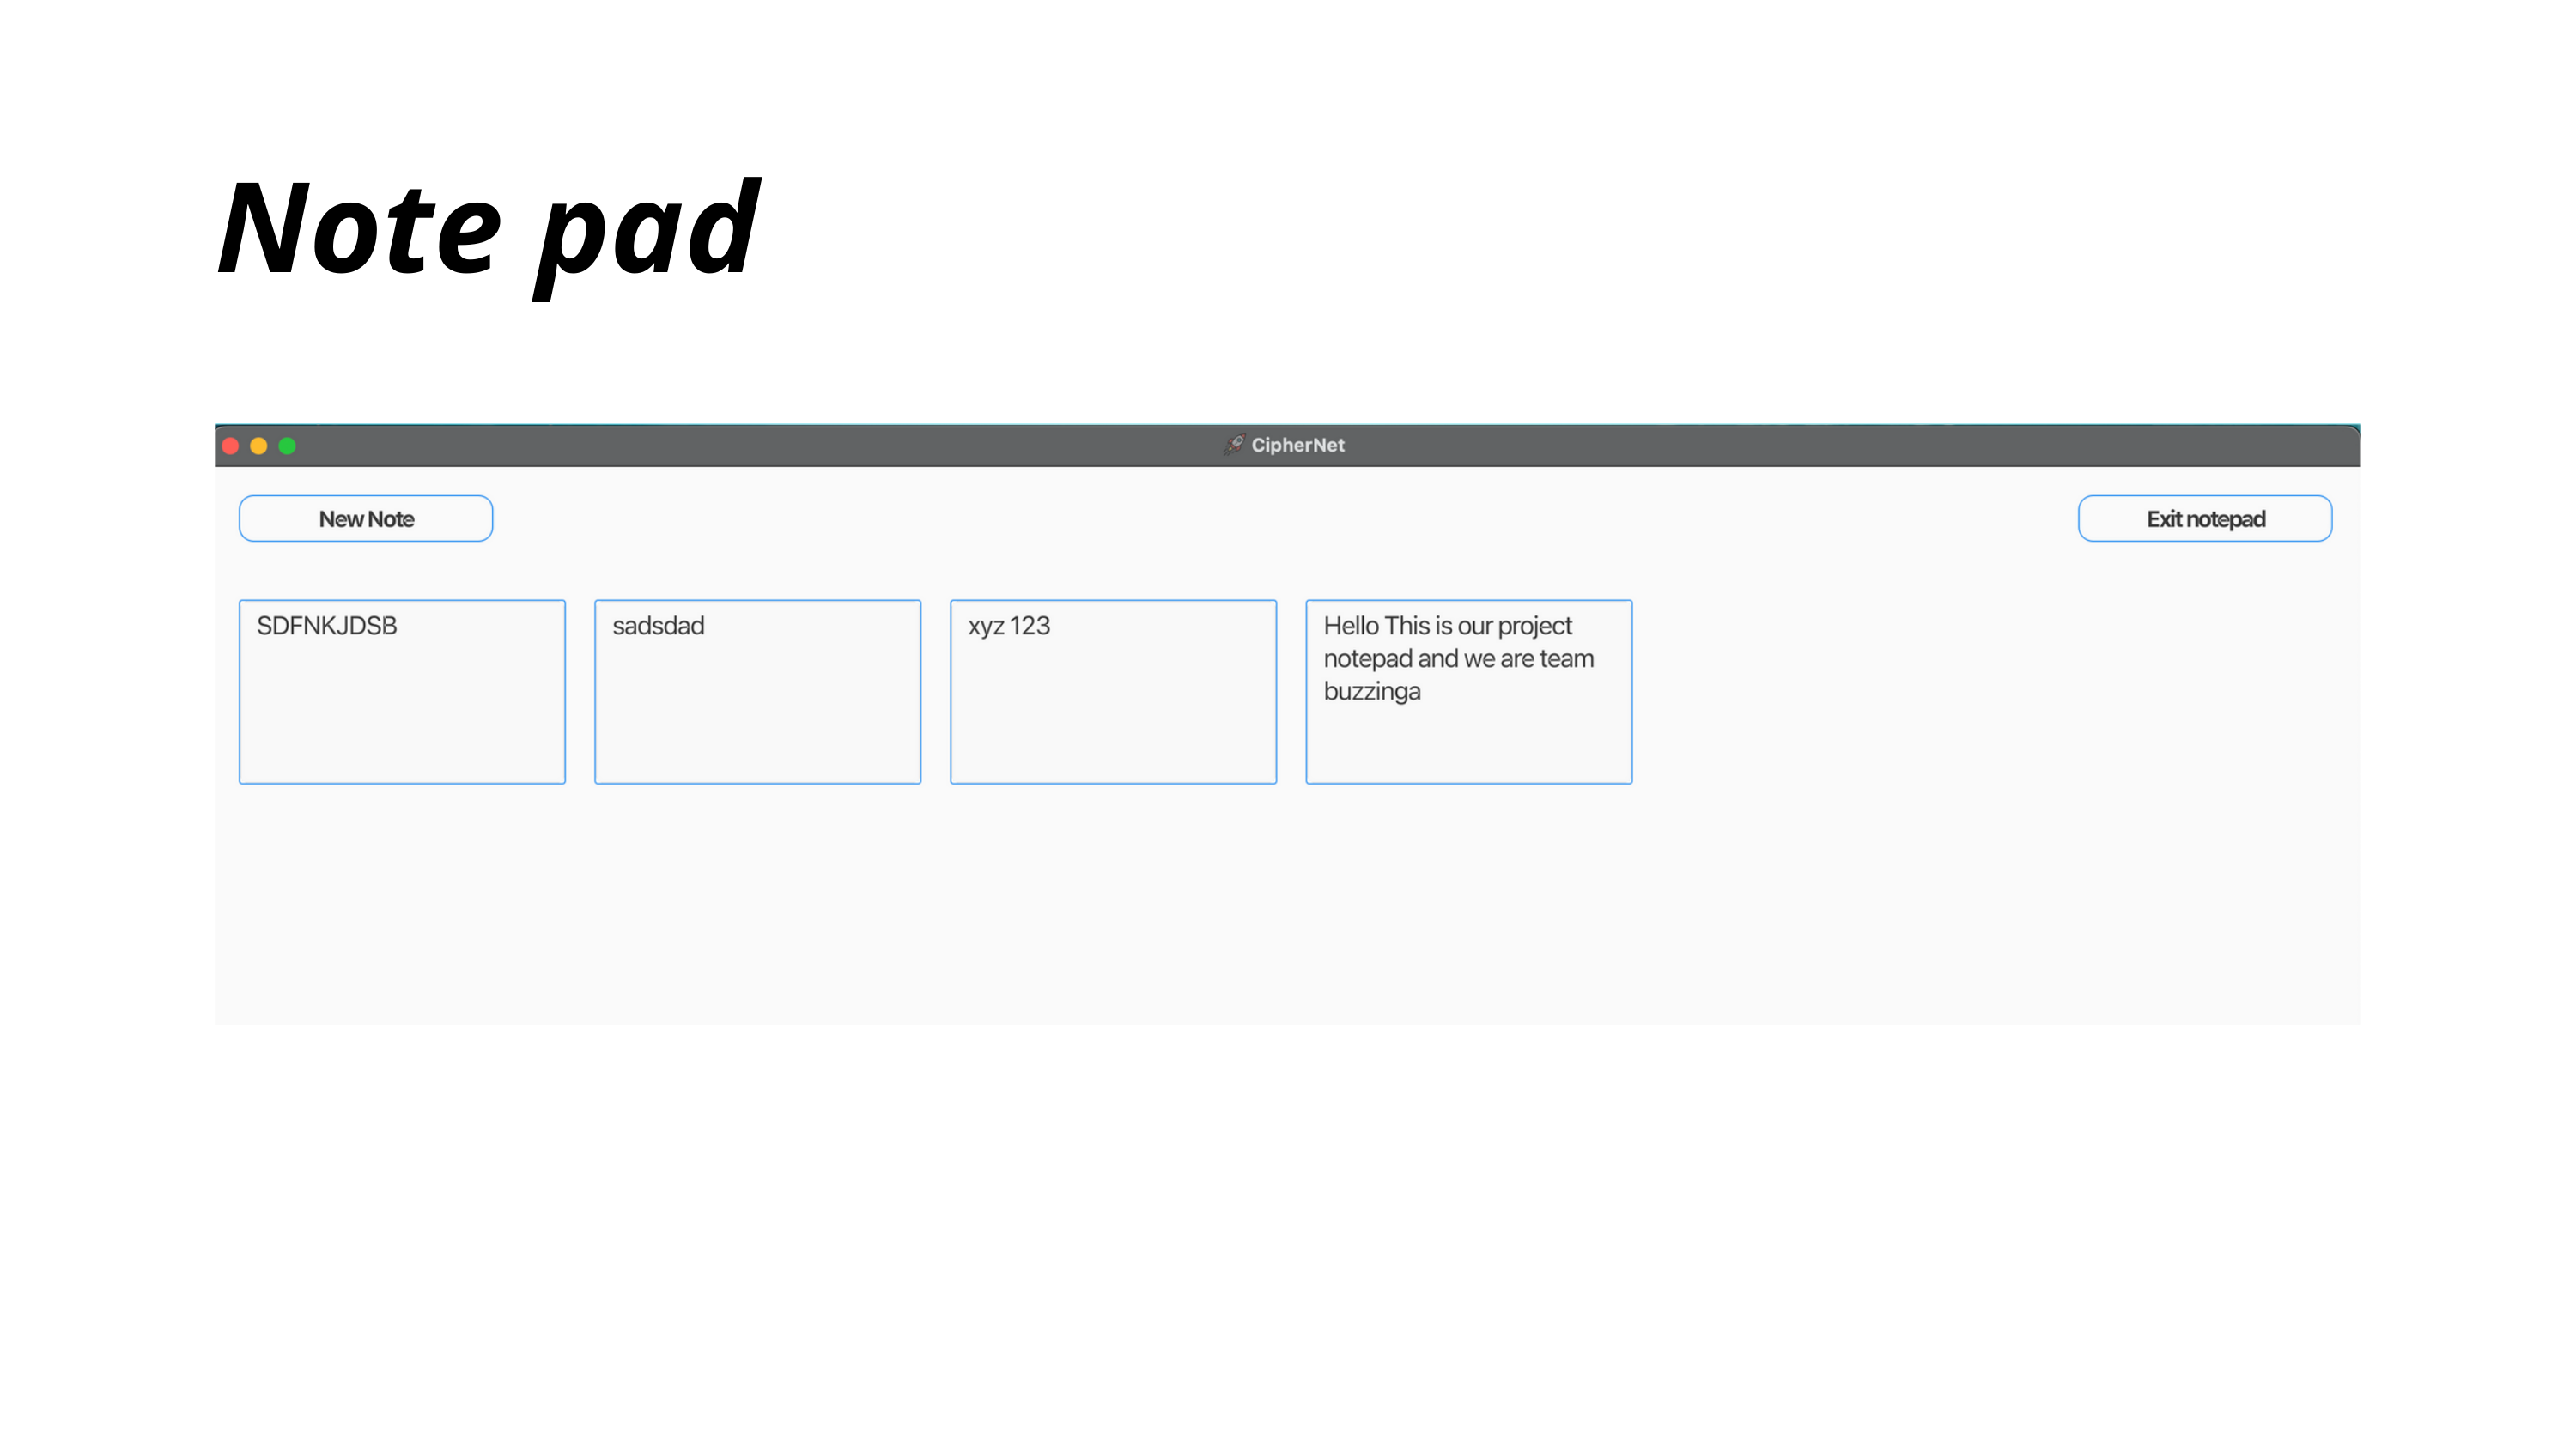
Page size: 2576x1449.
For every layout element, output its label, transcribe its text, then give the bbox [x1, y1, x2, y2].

text_box Note pad [215, 141, 990, 298]
text_box [215, 423, 2361, 1025]
